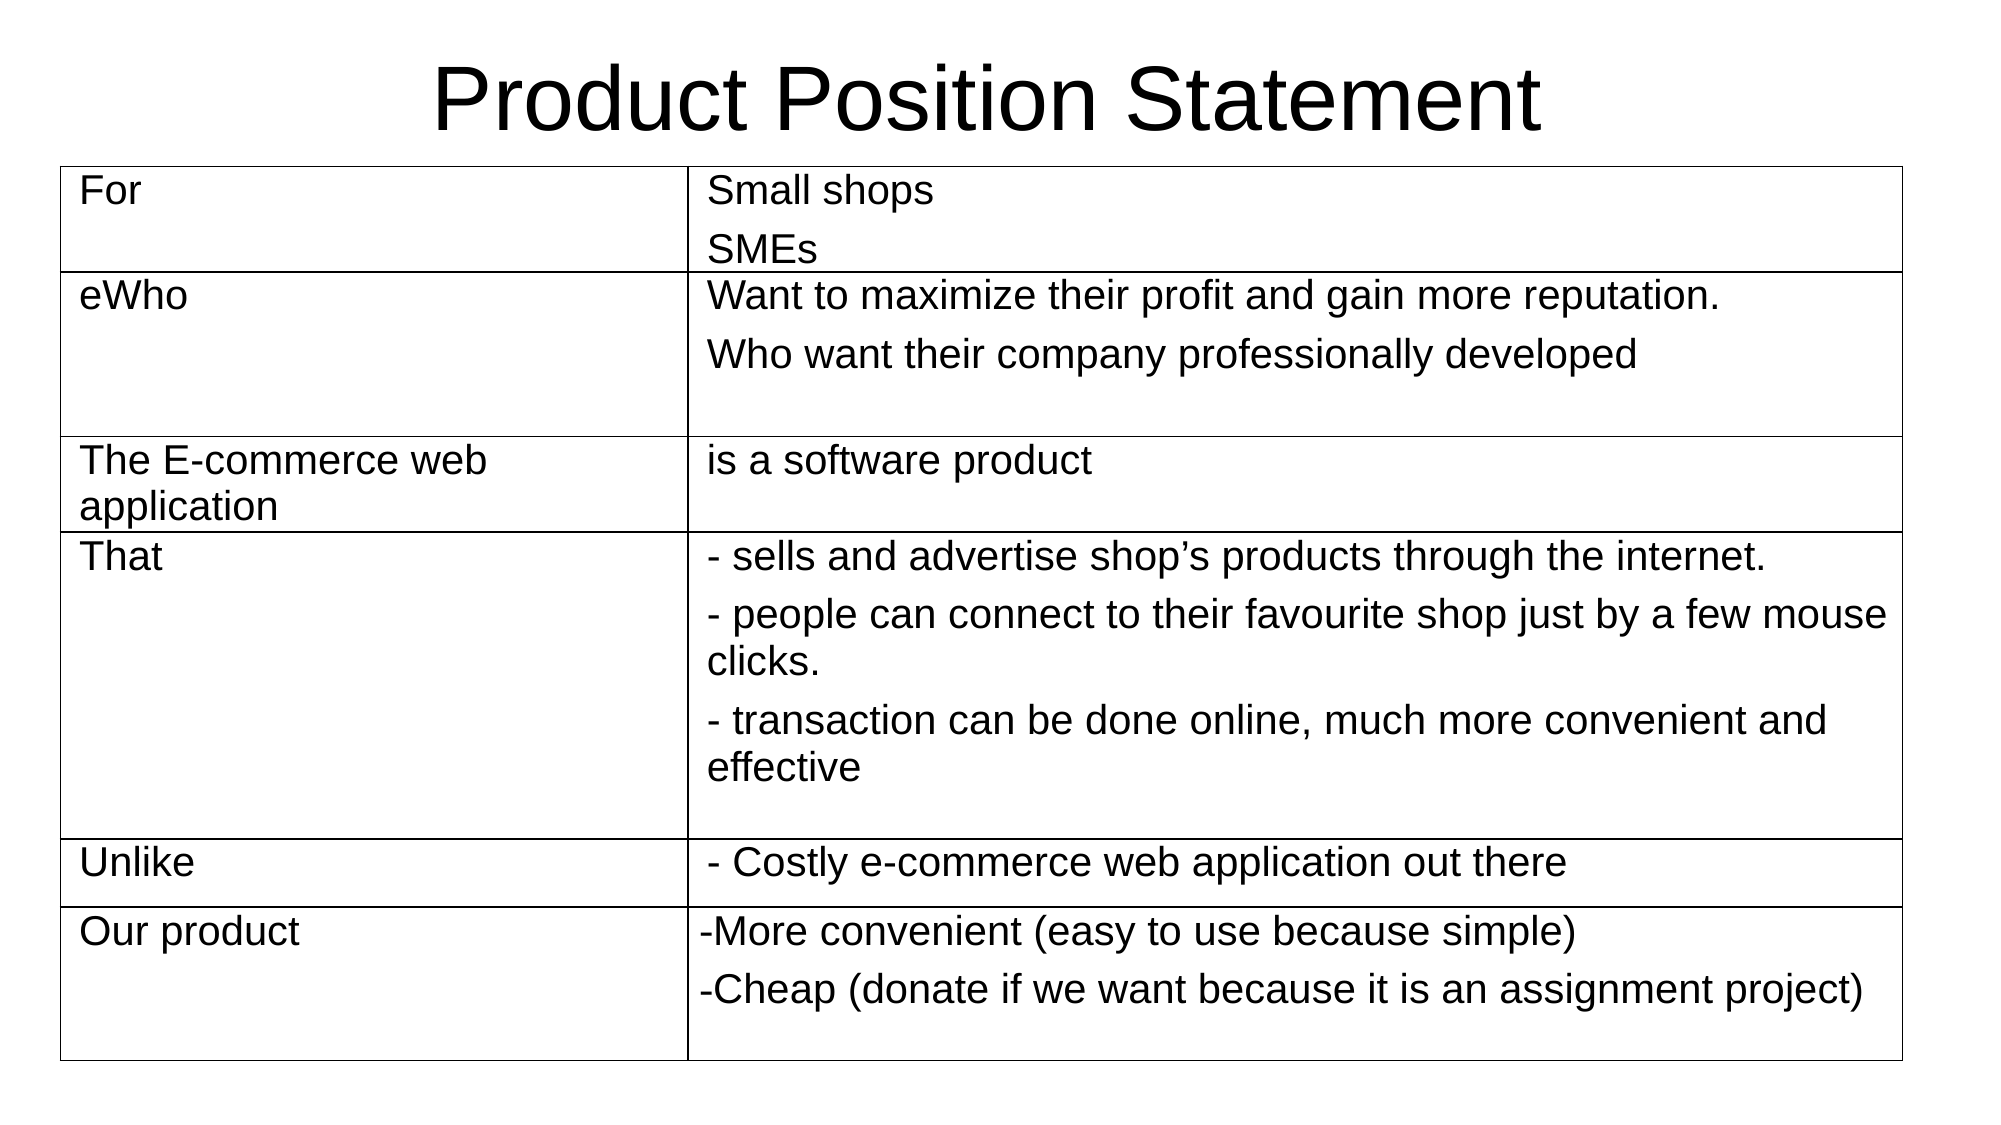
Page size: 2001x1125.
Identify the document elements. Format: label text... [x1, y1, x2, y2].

table_cell The E-commerce web application [61, 437, 687, 531]
table_cell eWho [61, 273, 687, 436]
table_cell Want to maximize their profit and gain more reputation. Who want their company professionally developed [689, 273, 1902, 436]
table_cell That [61, 533, 687, 838]
table_header Small shops SMEs [689, 167, 1902, 271]
table_cell - sells and advertise shop’s products through the internet. - people can connect to their favourite shop just by a few mouse clicks. - transaction can be done online, much more convenient and effective [689, 533, 1902, 838]
table_cell is a software product [689, 437, 1902, 531]
title Product Position Statement [417, 43, 1583, 166]
table_header For [61, 167, 687, 271]
table_cell Unlike [61, 840, 687, 906]
table_cell More convenient (easy to use because simple) Cheap (donate if we want because it is an assignment project) [689, 908, 1902, 1060]
table_cell Our product [61, 908, 687, 1060]
table_cell - Costly e-commerce web application out there [689, 840, 1902, 906]
